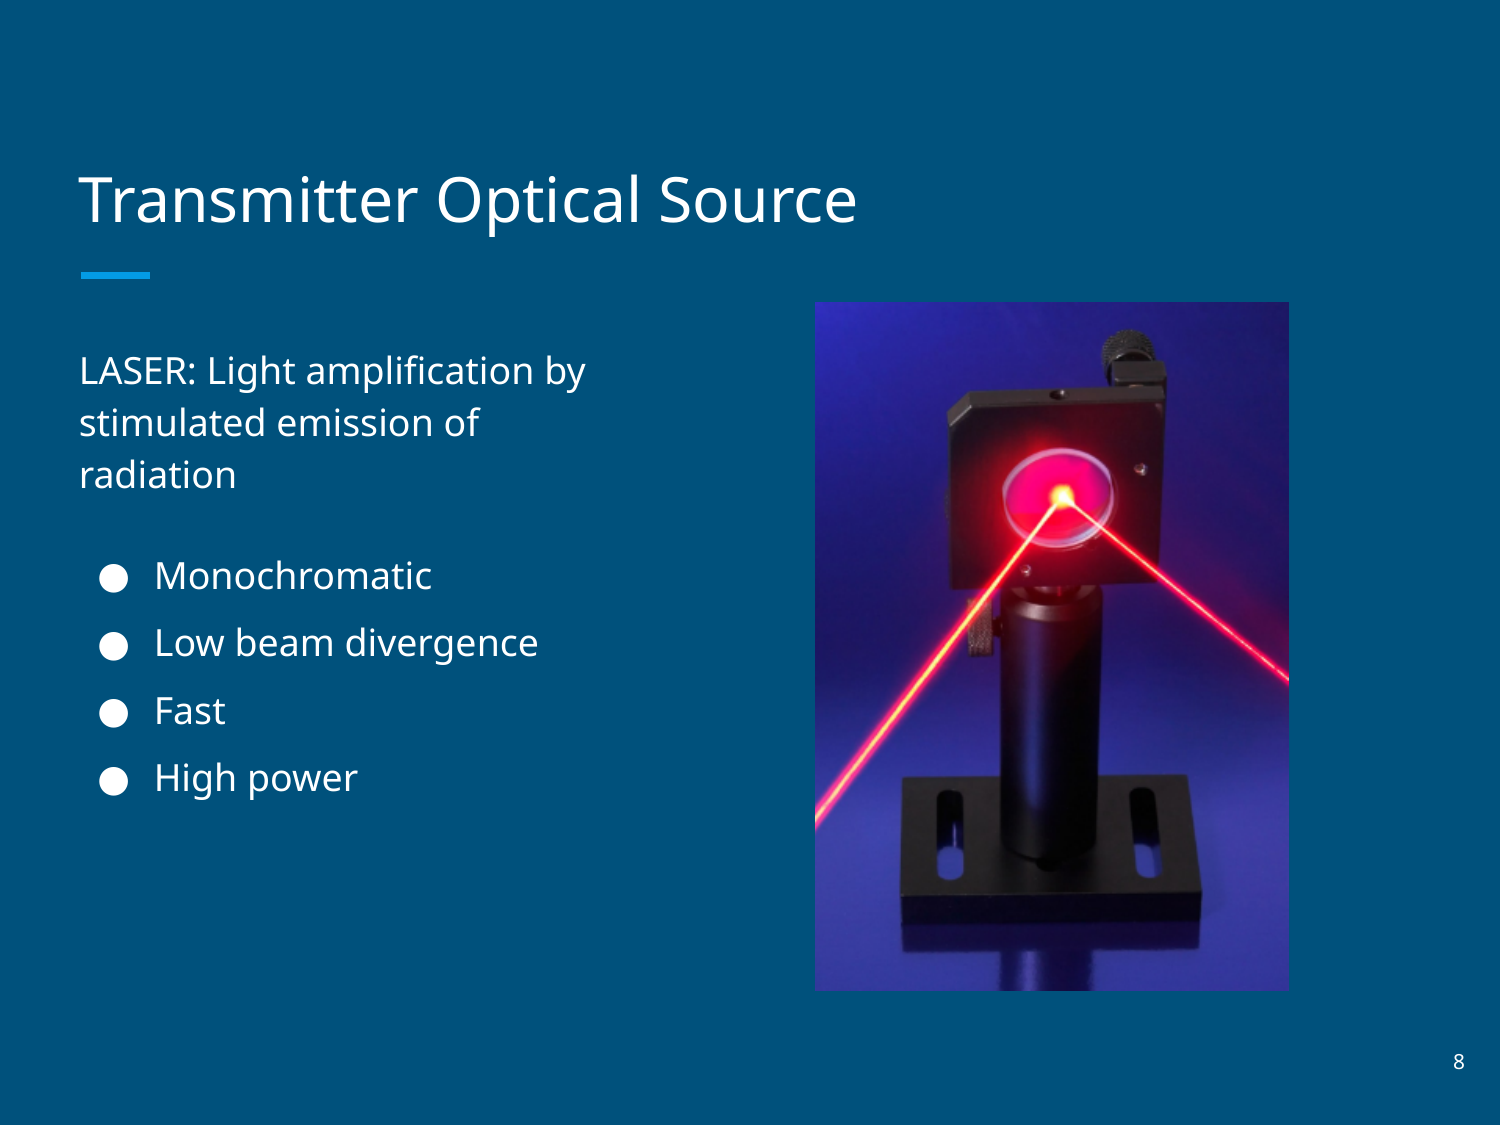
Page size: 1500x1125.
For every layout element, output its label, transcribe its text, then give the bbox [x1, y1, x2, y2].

list LASER: Light amplification by stimulated emission of radiation Monochromatic Low beam divergence Fast High power [63, 325, 614, 1000]
slide_number ‹#› [1389, 1019, 1480, 1106]
title Transmitter Optical Source [63, 100, 1437, 251]
picture [816, 303, 1288, 990]
